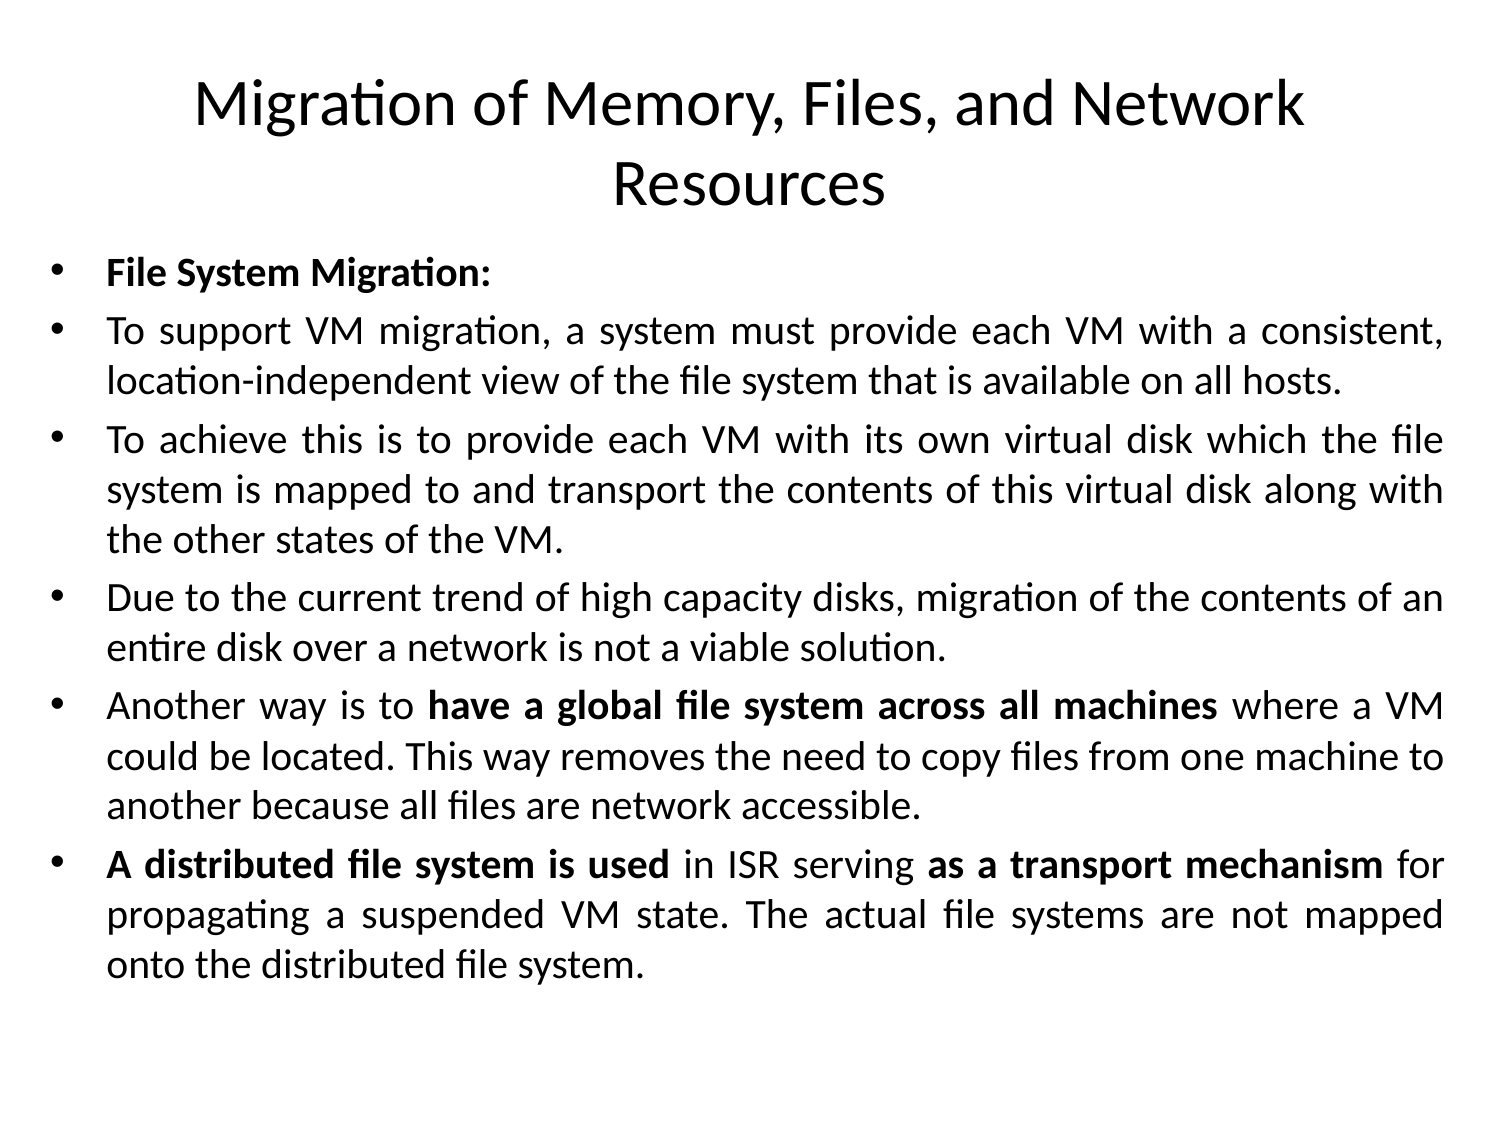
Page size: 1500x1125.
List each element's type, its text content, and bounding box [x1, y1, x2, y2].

list File System Migration: To support VM migration, a system must provide each VM with a consistent, location-independent view of the file system that is available on all hosts. To achieve this is to provide each VM with its own virtual disk which the file system is mapped to and transport the contents of this virtual disk along with the other states of the VM. Due to the current trend of high capacity disks, migration of the contents of an entire disk over a network is not a viable solution. Another way is to have a global file system across all machines where a VM could be located. This way removes the need to copy files from one machine to another because all files are network accessible. A distributed file system is used in ISR serving as a transport mechanism for propagating a suspended VM state. The actual file systems are not mapped onto the distributed file system. [35, 237, 1461, 1079]
title Migration of Memory, Files, and Network Resources [75, 45, 1425, 233]
